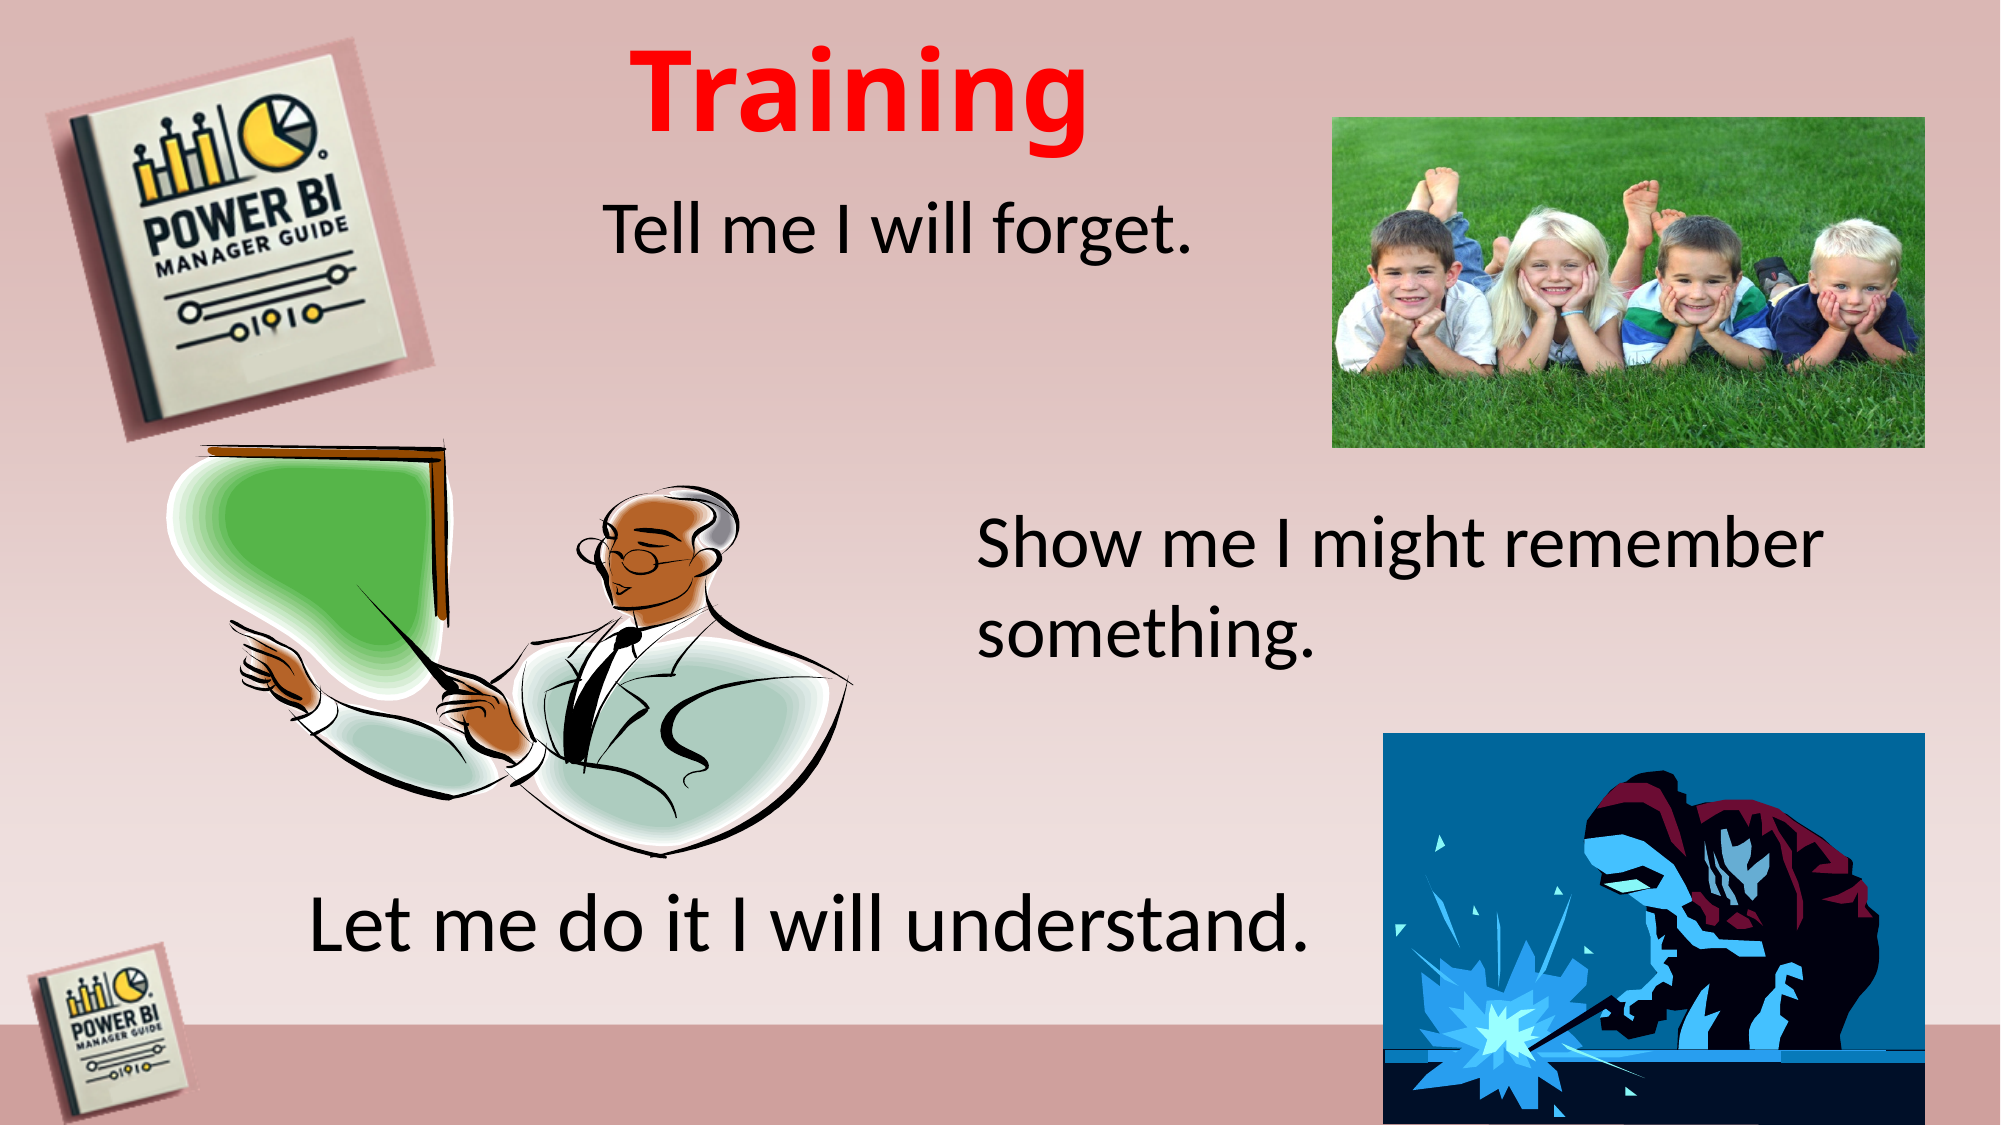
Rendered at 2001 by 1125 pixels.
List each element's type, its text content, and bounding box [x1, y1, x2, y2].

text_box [164, 438, 1963, 859]
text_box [288, 859, 1925, 1125]
title Training [584, 10, 1256, 117]
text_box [584, 117, 1925, 448]
picture [0, 0, 2001, 1125]
